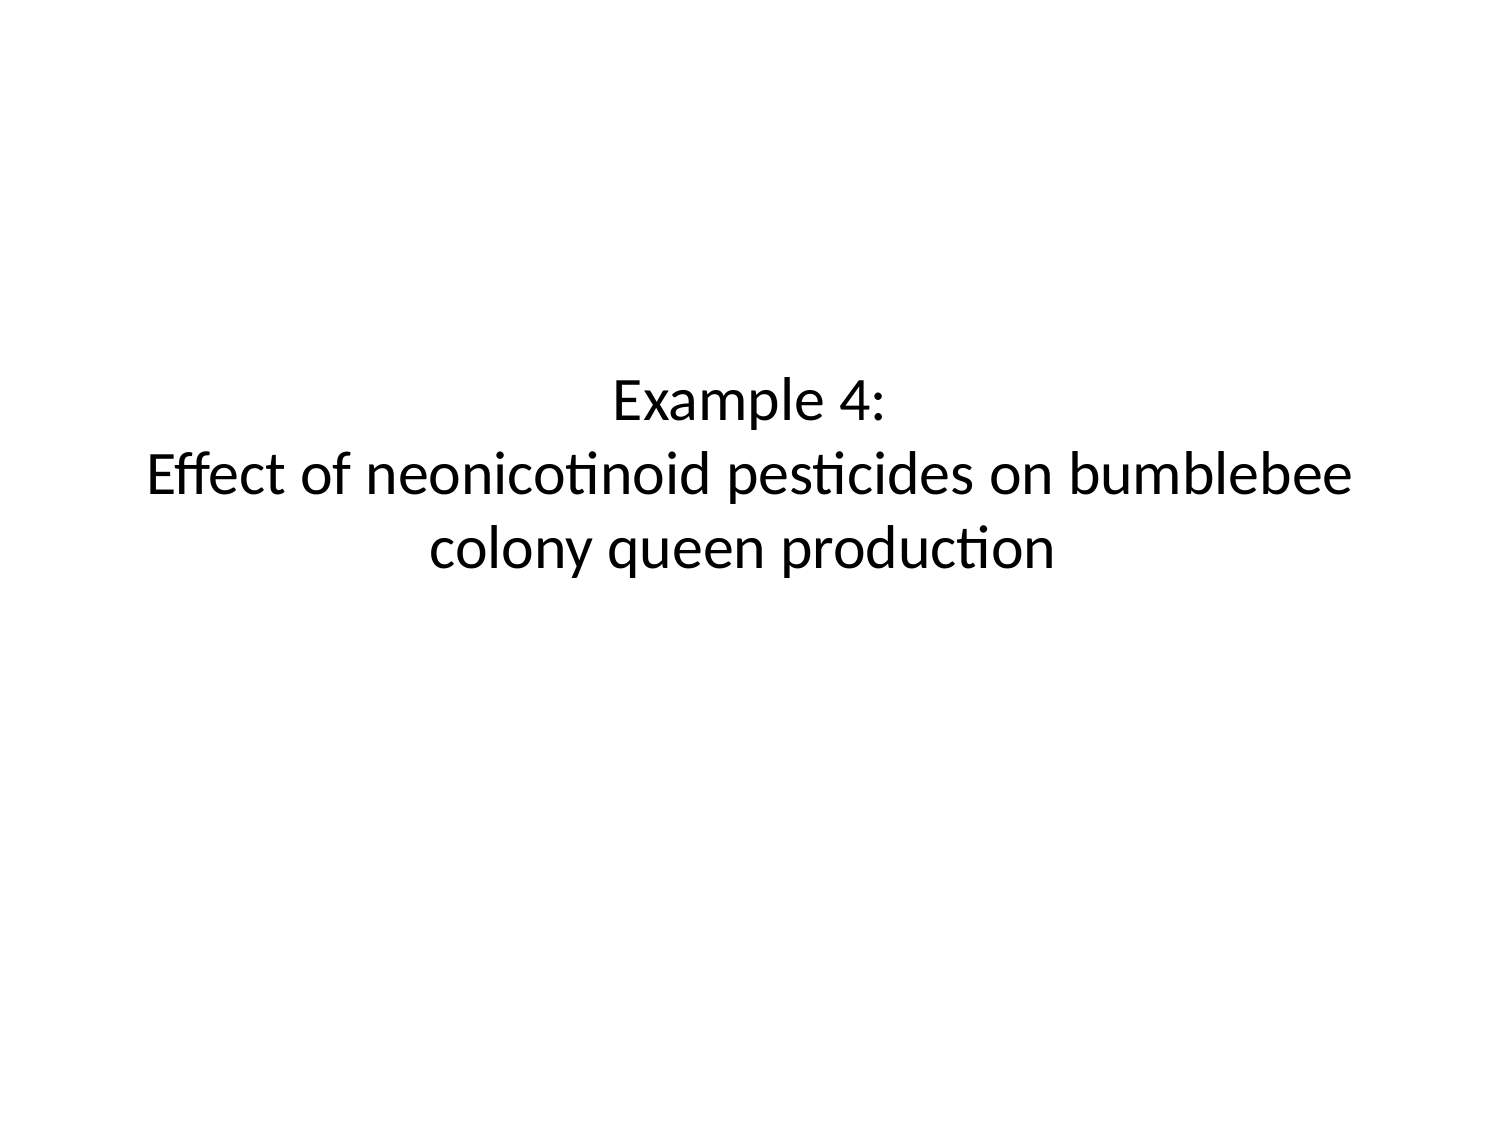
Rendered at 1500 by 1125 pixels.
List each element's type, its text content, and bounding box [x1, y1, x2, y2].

title Example 4: Effect of neonicotinoid pesticides on bumblebee colony queen production [112, 349, 1388, 591]
